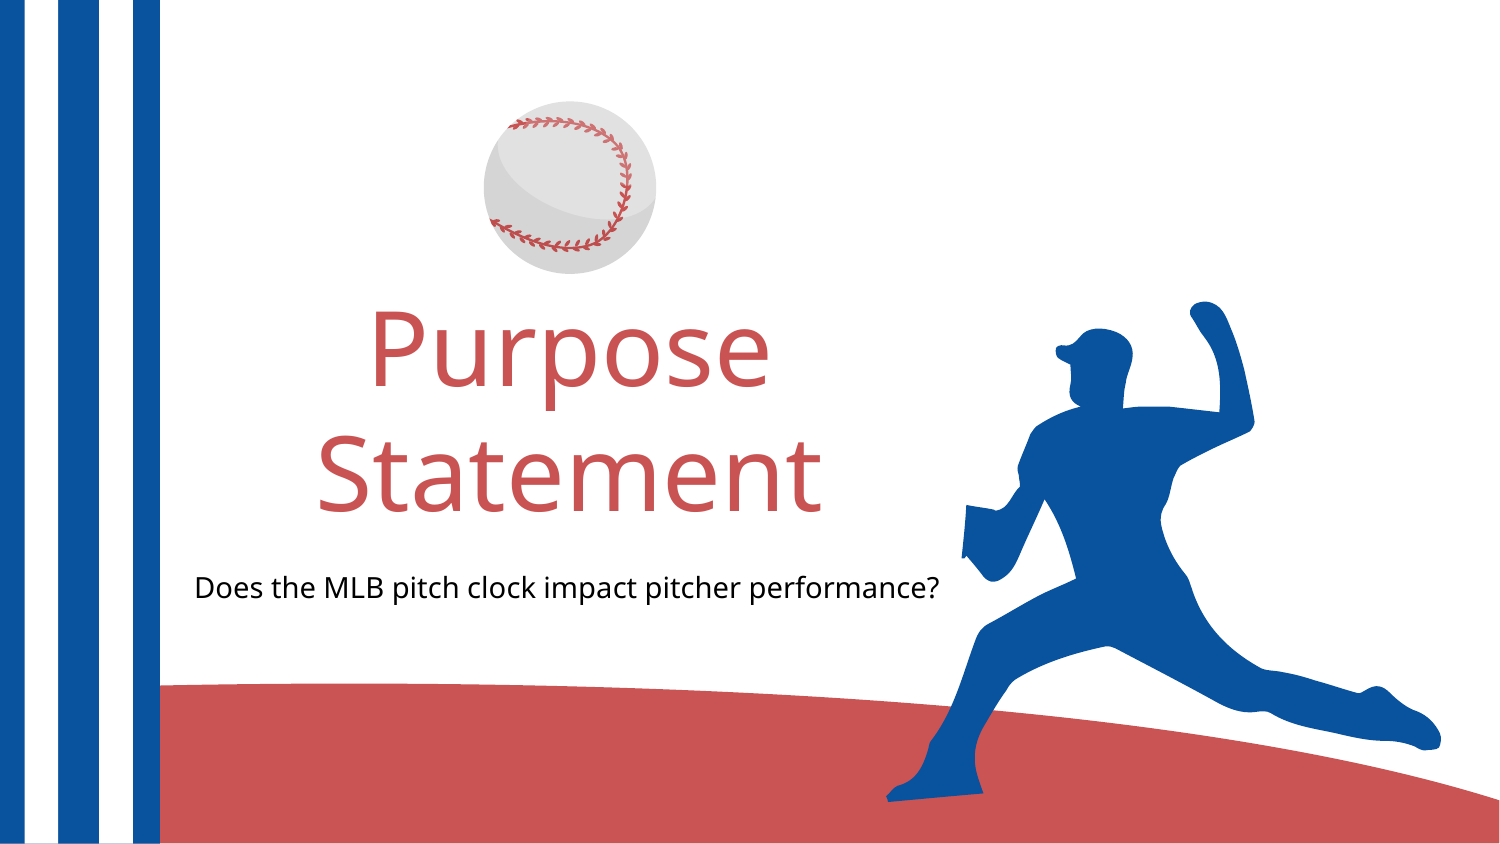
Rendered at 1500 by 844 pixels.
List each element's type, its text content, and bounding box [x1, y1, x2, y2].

text_box [160, 683, 1500, 844]
text_box [24, 0, 59, 844]
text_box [461, 86, 679, 289]
text_box [59, 0, 99, 844]
subtitle Does the MLB pitch clock impact pitcher performance? [160, 540, 975, 635]
text_box [886, 301, 1441, 803]
text_box [0, 0, 24, 844]
text_box [133, 0, 160, 844]
title Purpose Statement [219, 299, 921, 515]
text_box [99, 0, 133, 844]
